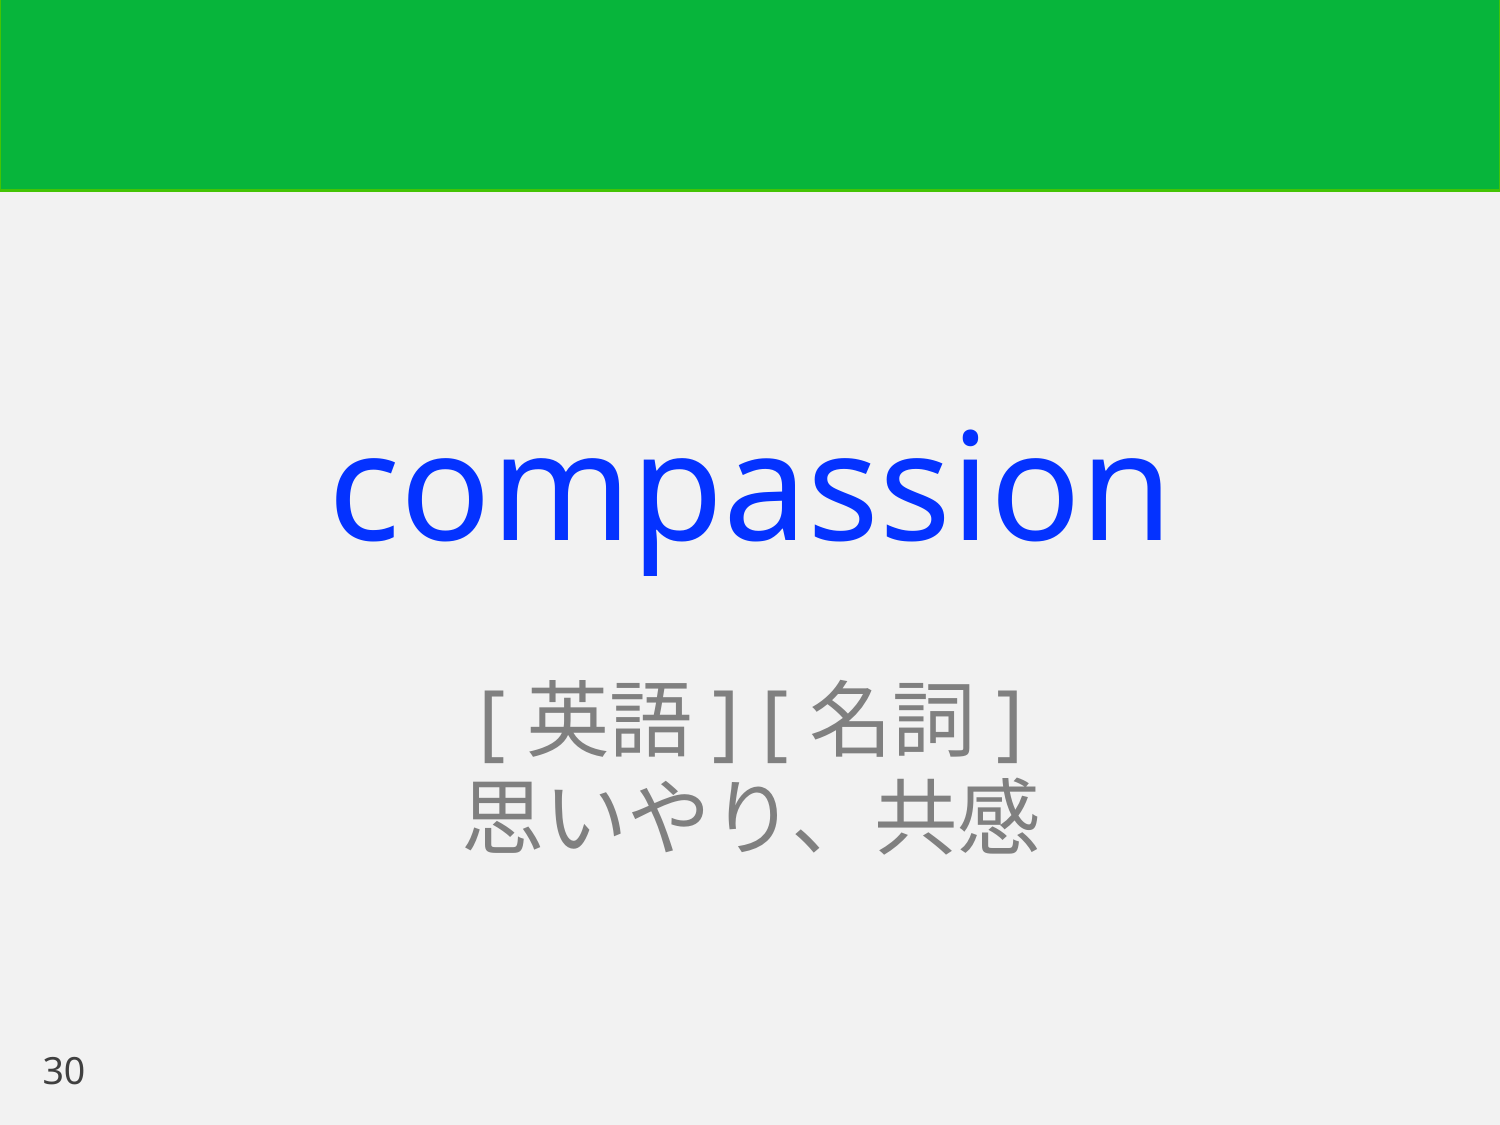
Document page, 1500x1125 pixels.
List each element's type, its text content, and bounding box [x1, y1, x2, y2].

slide_number 30 [27, 1042, 146, 1102]
list compassion [英語] [名詞] 思いやり、共感 [103, 277, 1397, 1000]
